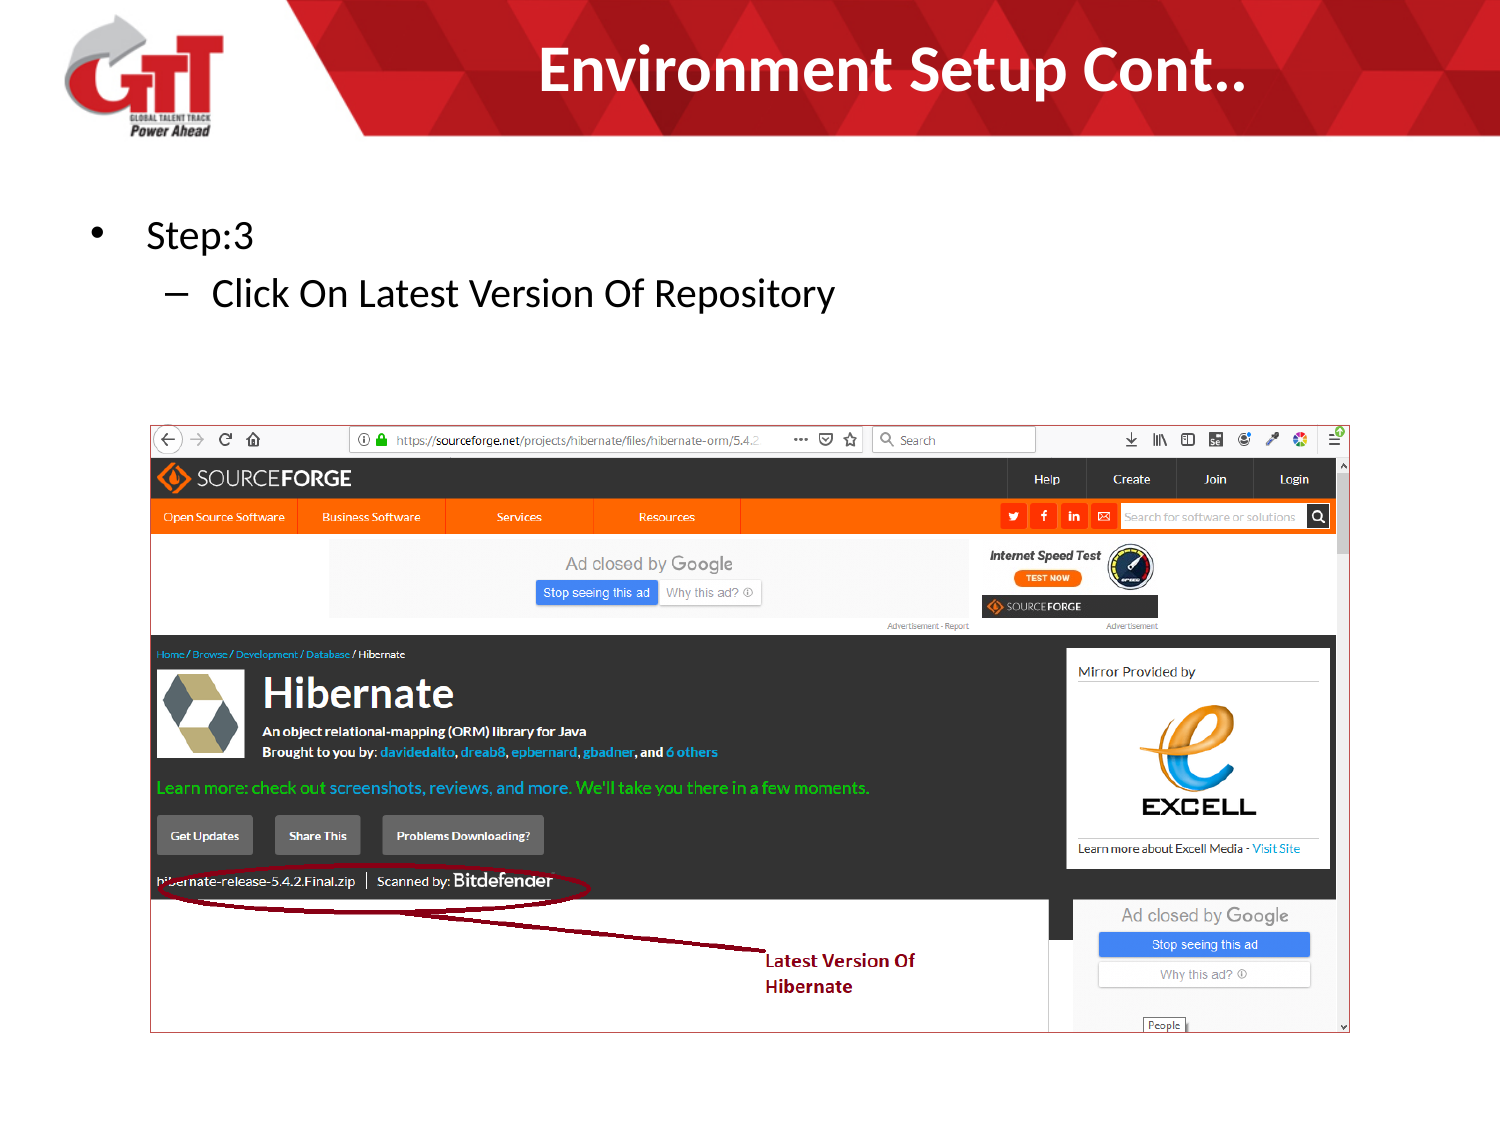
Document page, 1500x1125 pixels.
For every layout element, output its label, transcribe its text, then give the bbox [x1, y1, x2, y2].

picture [0, 0, 1500, 1125]
list Step:3 Click On Latest Version Of Repository [75, 200, 1425, 375]
title Environment Setup Cont.. [324, 12, 1463, 118]
